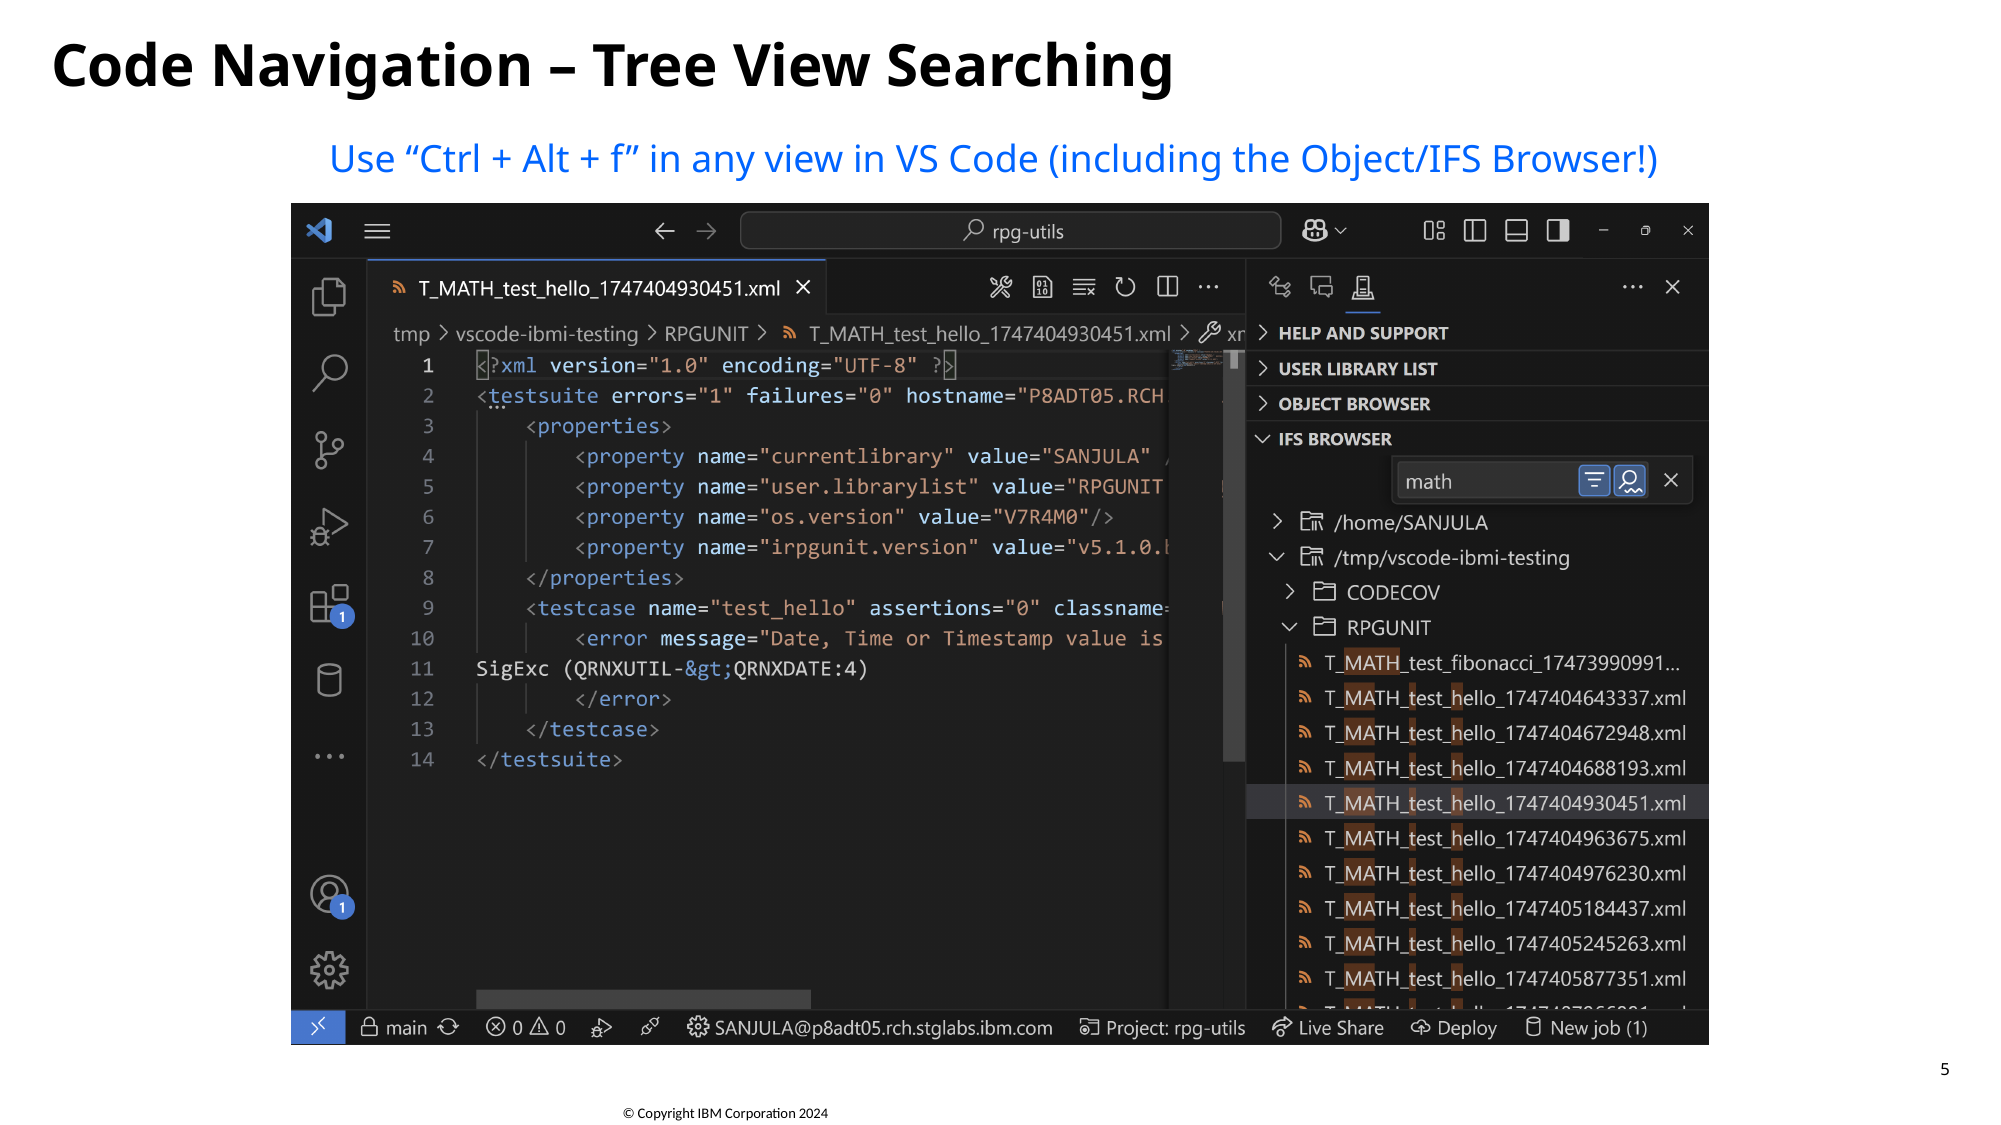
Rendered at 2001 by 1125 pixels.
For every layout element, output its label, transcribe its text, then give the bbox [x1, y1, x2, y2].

title Code Navigation – Tree View Searching [51, 36, 1721, 101]
text_box Use “Ctrl + Alt + f” in any view in VS Code (including the Object/IFS Browser!) [297, 127, 1692, 188]
slide_number 5 [1500, 1055, 1950, 1086]
picture [291, 202, 1709, 1045]
